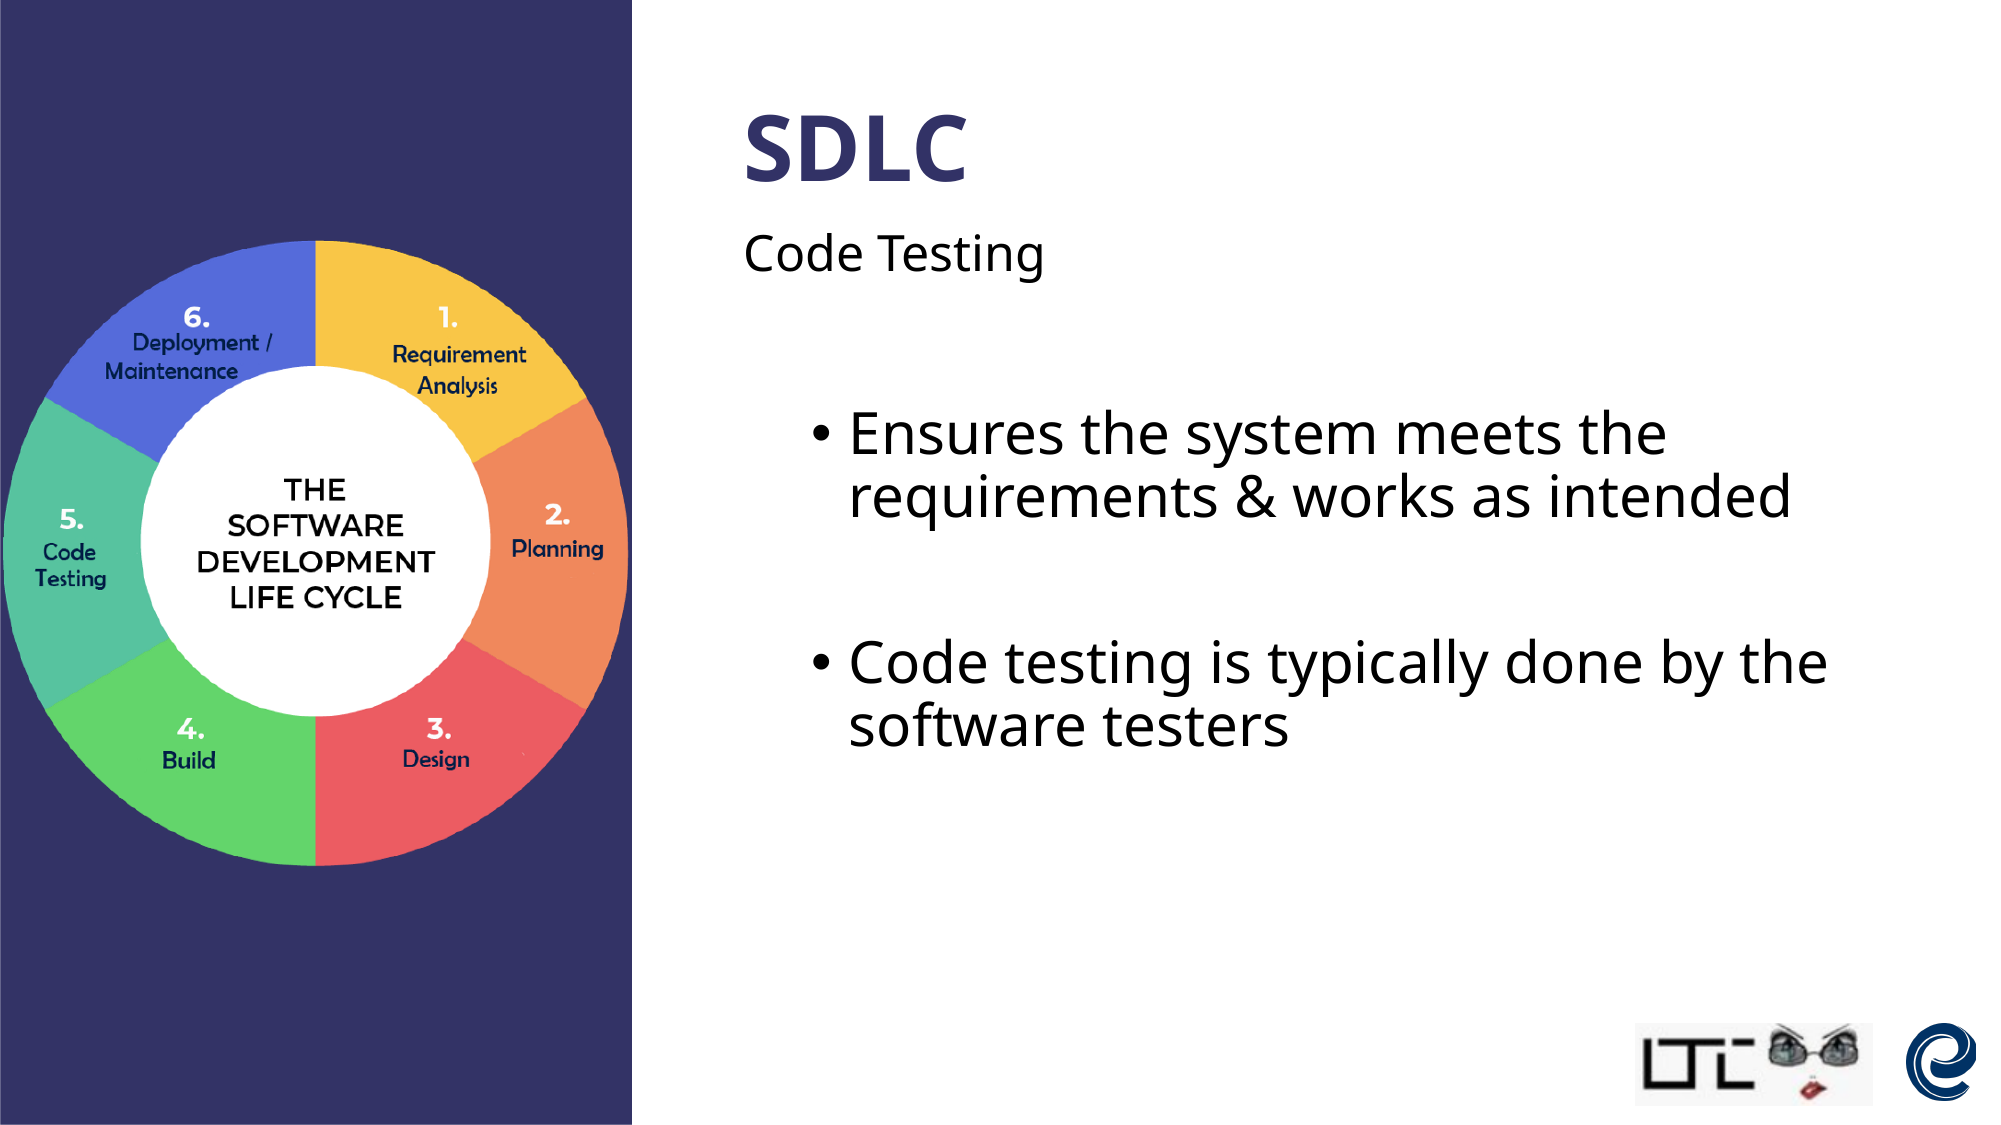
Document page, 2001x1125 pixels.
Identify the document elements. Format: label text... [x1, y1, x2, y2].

list Ensures the system meets the requirements & works as intended Code testing is typically done by the software testers [721, 316, 1888, 1009]
title SDLC [728, 94, 1896, 219]
picture [0, 0, 2001, 1125]
list Code Testing [948, 219, 1896, 290]
